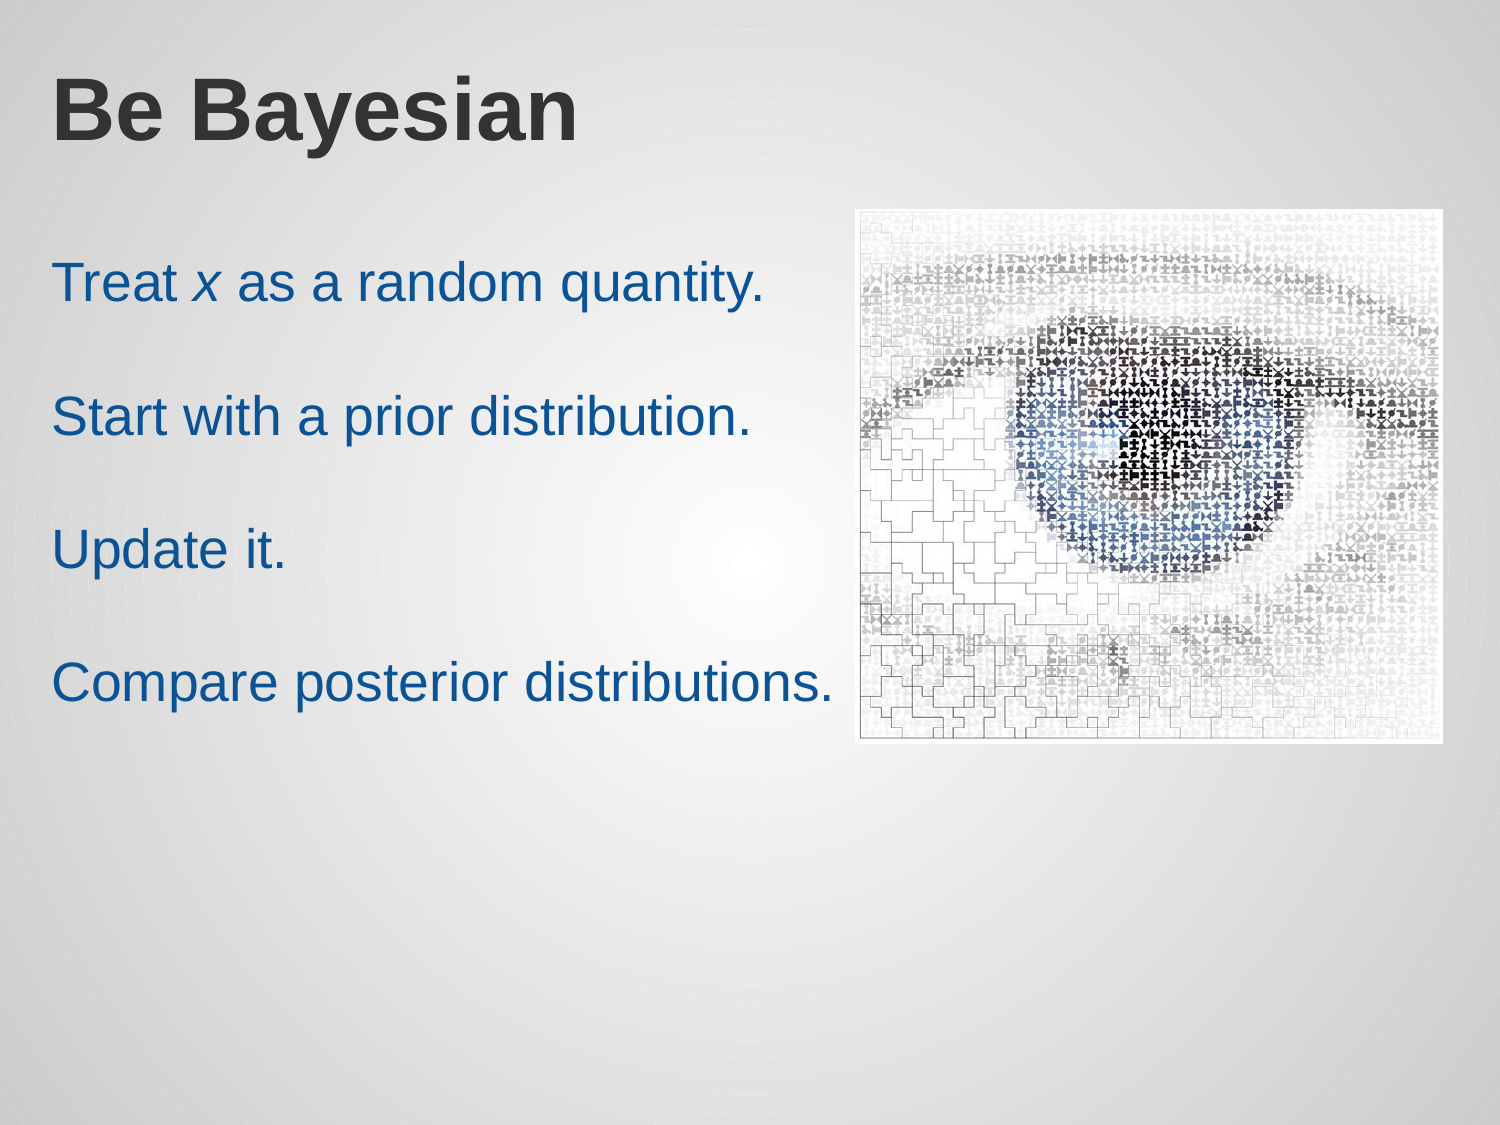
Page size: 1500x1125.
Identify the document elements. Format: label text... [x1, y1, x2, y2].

picture [854, 209, 1443, 744]
list Treat x as a random quantity. Start with a prior distribution. Update it. Compare posterior distributions. [45, 239, 1466, 1060]
title Be Bayesian [45, 45, 1467, 192]
